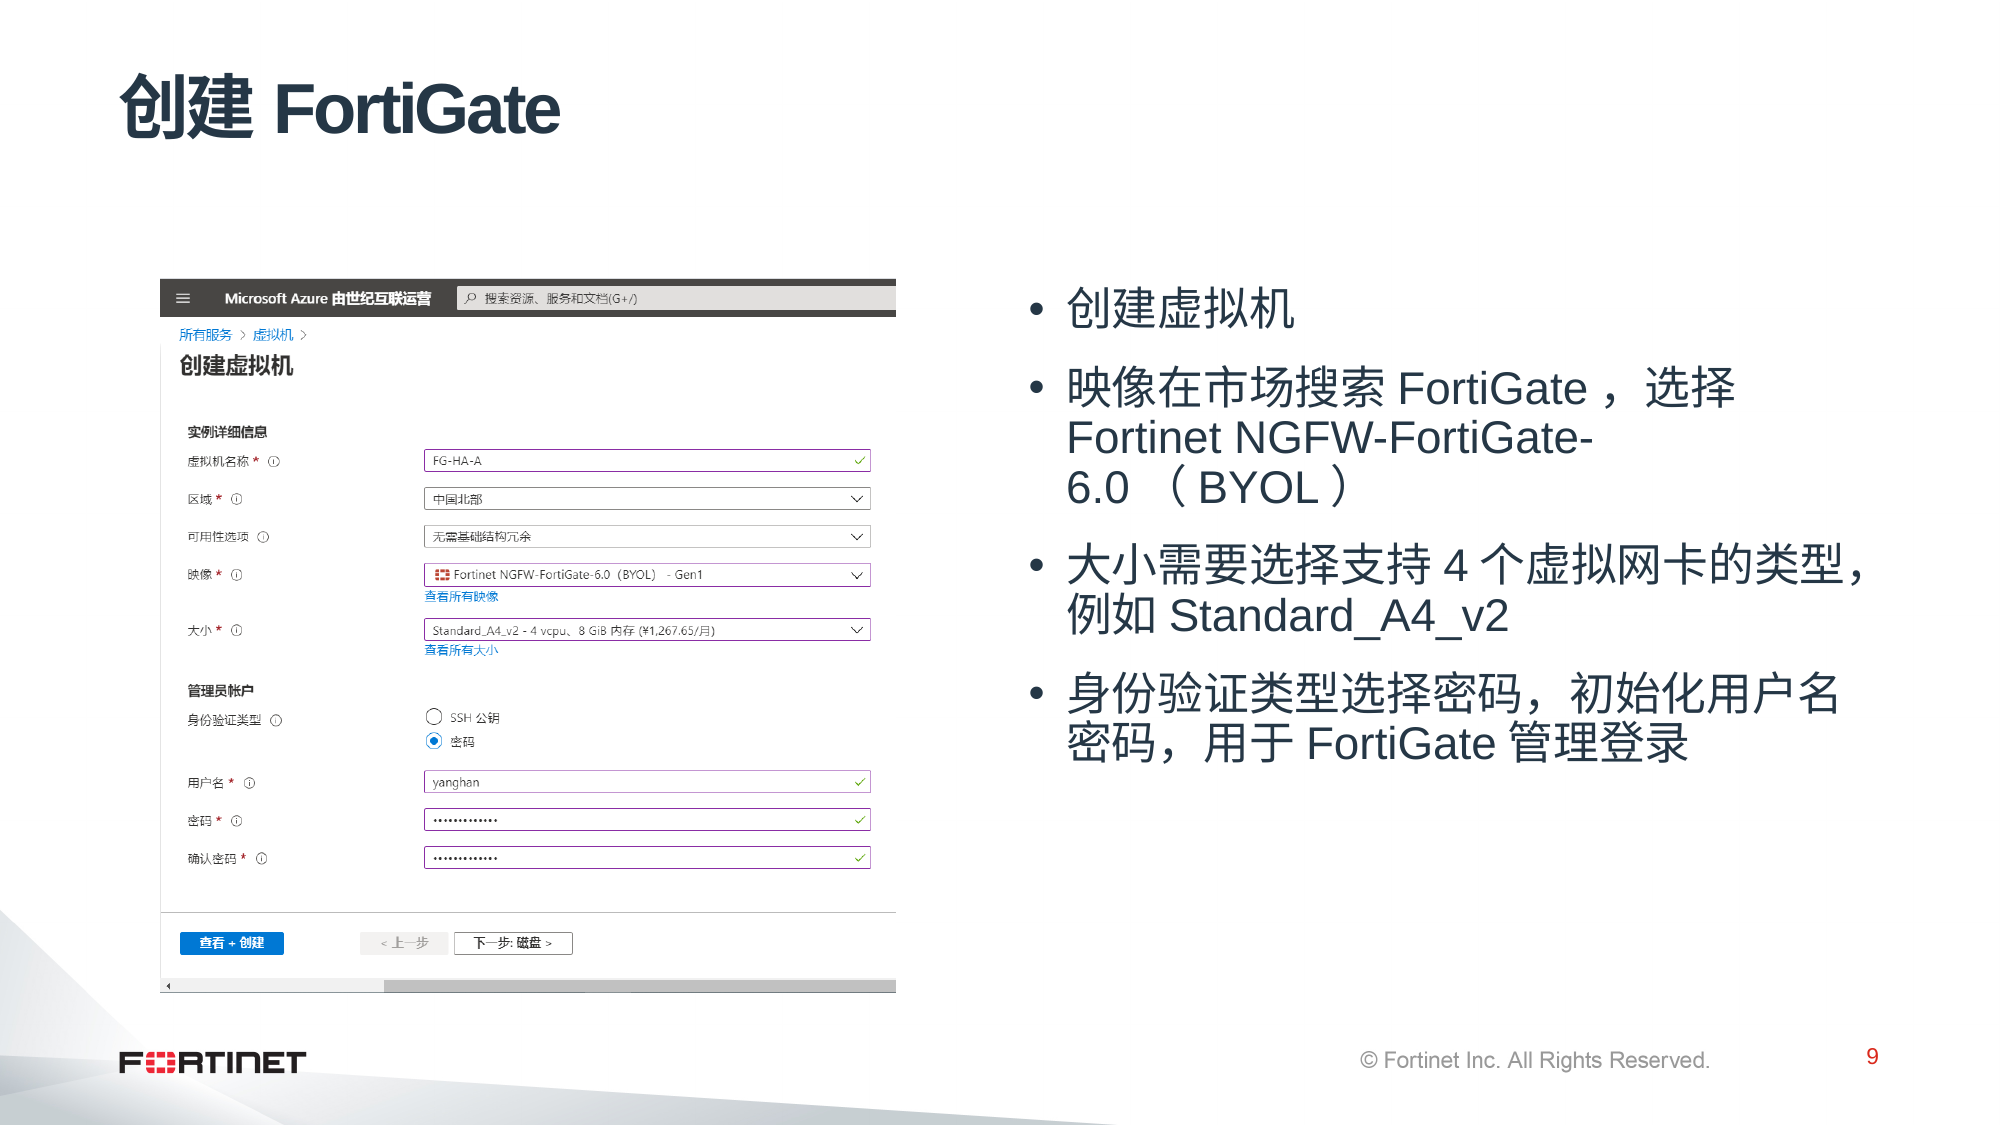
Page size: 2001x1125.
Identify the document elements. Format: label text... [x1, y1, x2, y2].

title 创建FortiGate [103, 1, 1882, 219]
picture [0, 2, 2000, 1125]
list 创建虚拟机 映像在市场搜索FortiGate，选择 Fortinet NGFW-FortiGate-6.0（BYOL） 大小需要选择支持4个虚拟网卡的类型，例如Standard_A4_v2 身份验证类型选择密码，初始化用户名密码，用于FortiGate管理登录 [1013, 278, 1864, 993]
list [160, 278, 896, 993]
